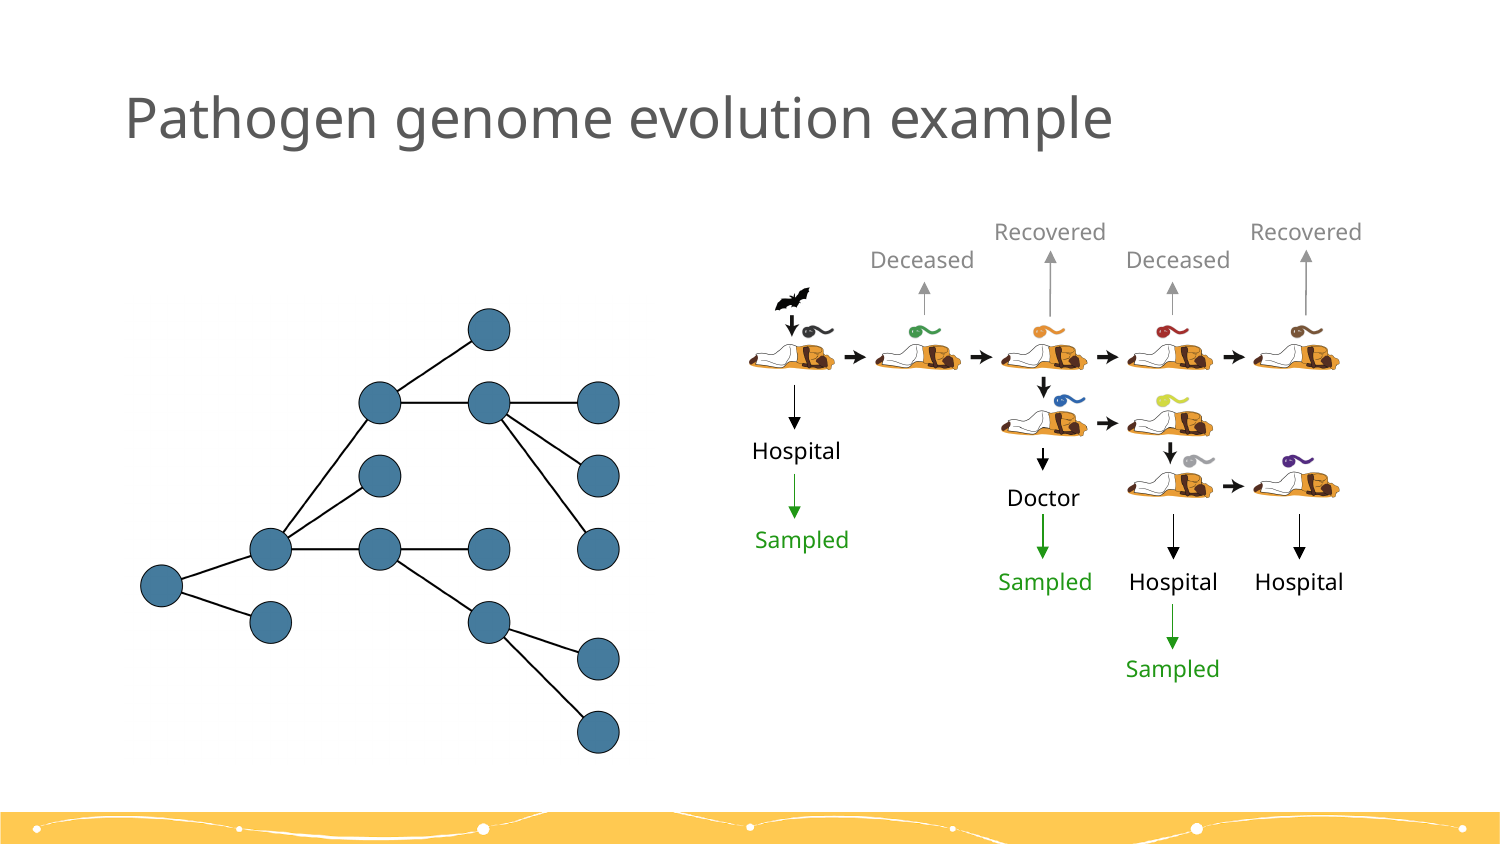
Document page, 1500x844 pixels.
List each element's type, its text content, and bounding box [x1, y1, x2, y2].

picture [123, 295, 655, 765]
text_box Deceased [1103, 240, 1253, 266]
text_box Sampled [721, 520, 884, 559]
text_box Sampled [1092, 648, 1255, 688]
text_box Sampled [964, 562, 1127, 601]
text_box Hospital [1236, 562, 1363, 601]
text_box Recovered [1225, 211, 1388, 251]
text_box Doctor [986, 510, 1101, 517]
picture [0, 812, 1500, 844]
picture [720, 268, 1375, 501]
text_box Recovered [969, 211, 1132, 251]
title Pathogen genome evolution example [112, 48, 1397, 156]
text_box Hospital [1127, 562, 1236, 601]
text_box Deceased [847, 240, 998, 266]
